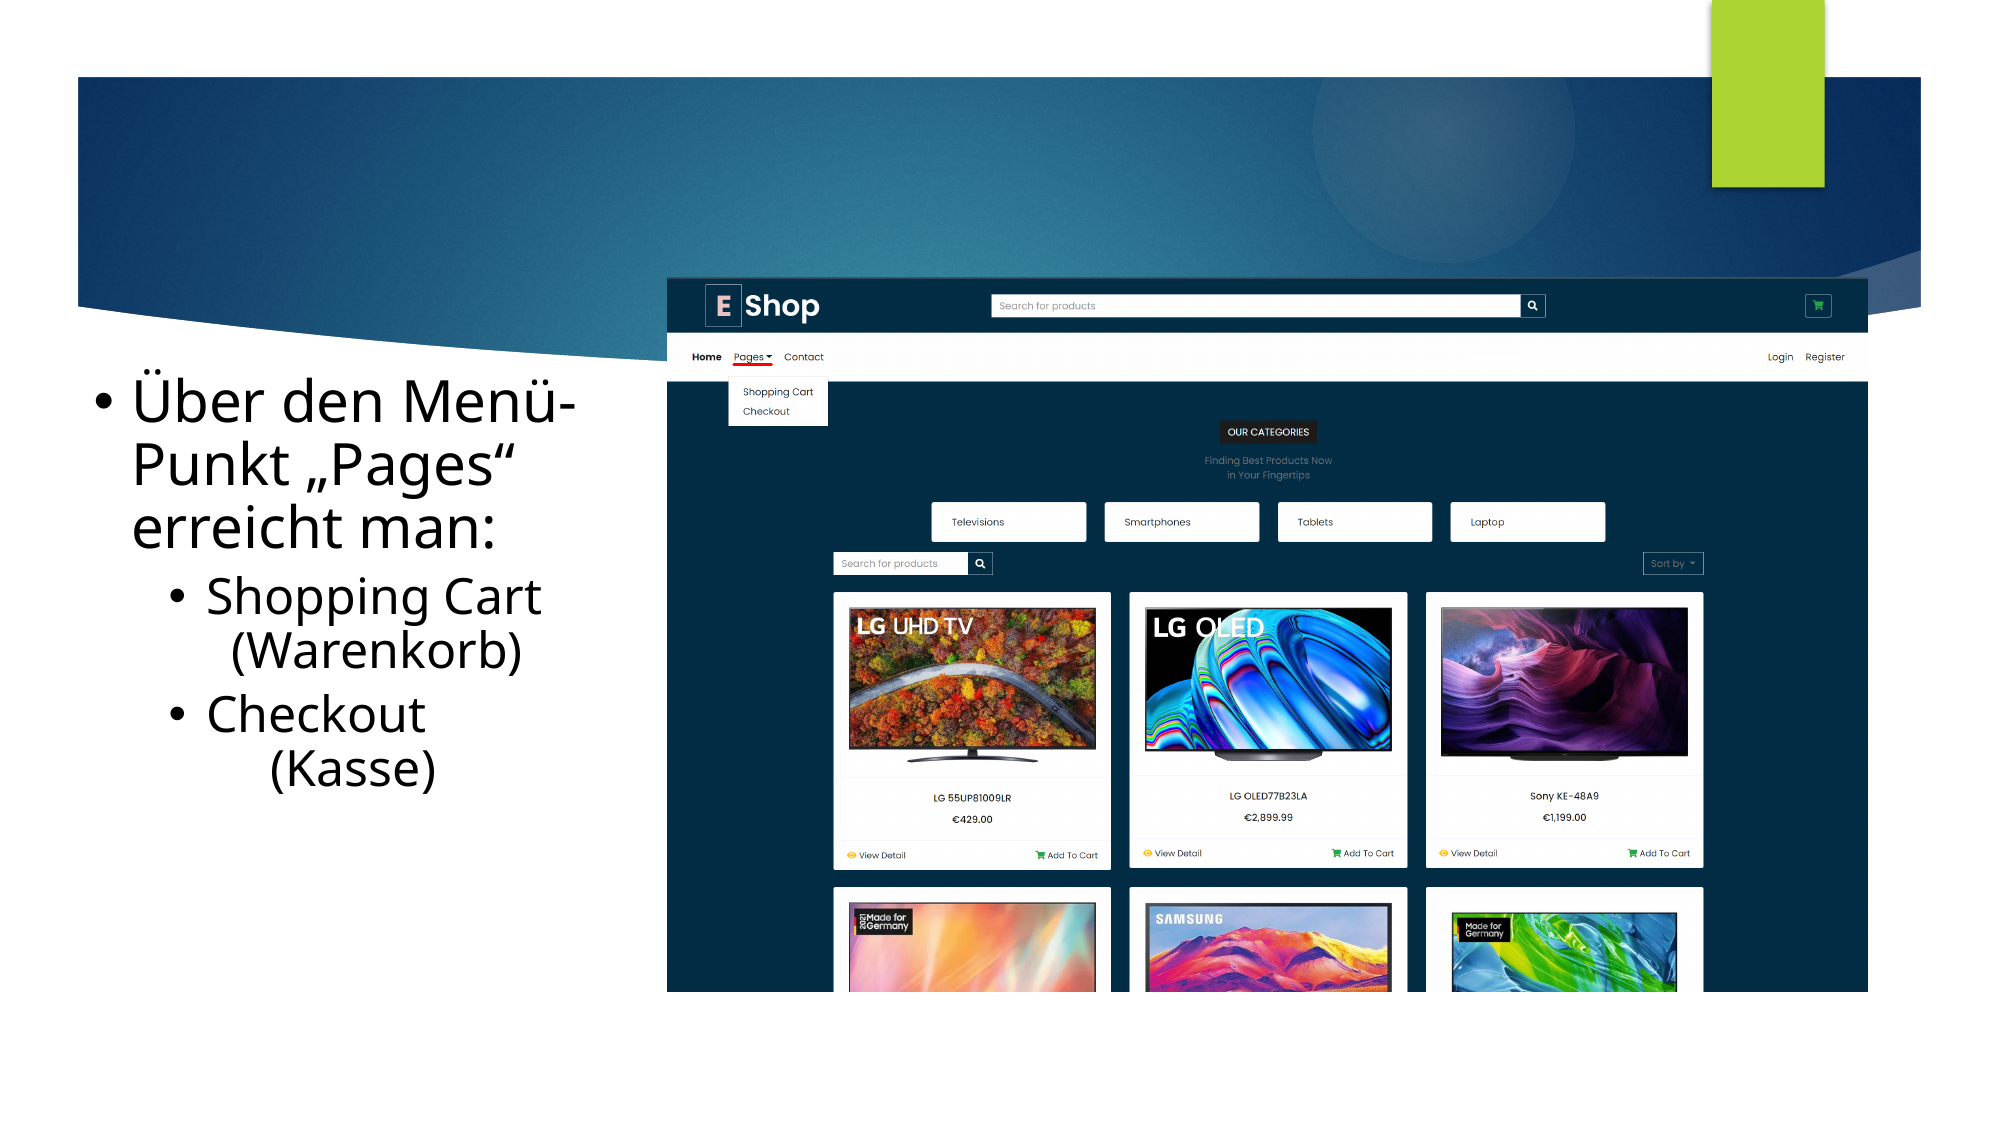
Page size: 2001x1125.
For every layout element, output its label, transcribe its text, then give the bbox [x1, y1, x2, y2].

text_box Über den Menü-Punkt „Pages“ erreicht man: Shopping Cart (Warenkorb) Checkout (Kasse) [78, 364, 635, 992]
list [667, 277, 1868, 992]
